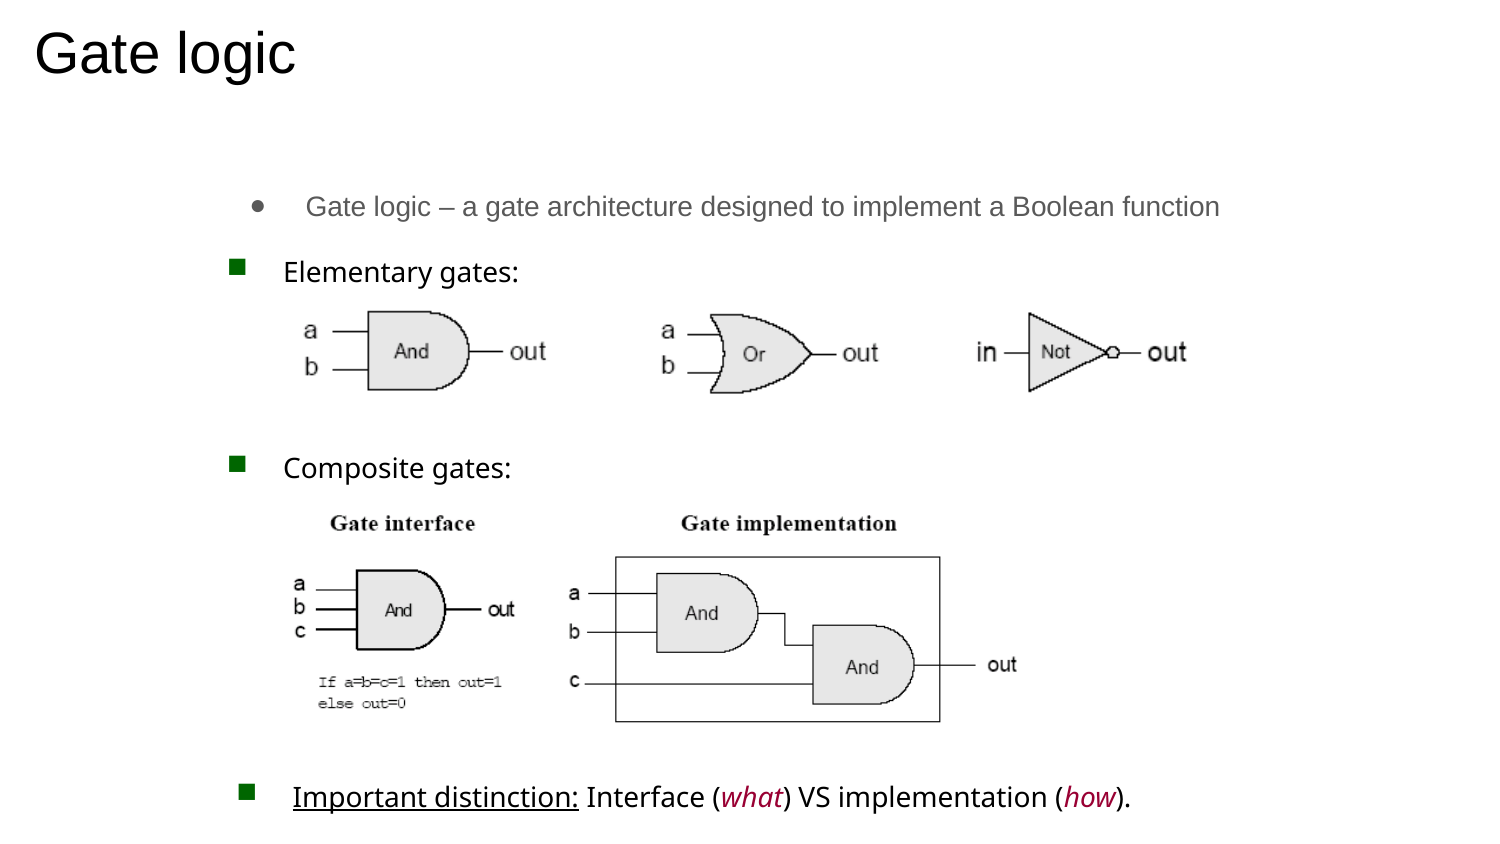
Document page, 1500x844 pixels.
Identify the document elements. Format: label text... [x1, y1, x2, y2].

text_box Important distinction: Interface (what) VS implementation (how). [225, 777, 1220, 824]
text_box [215, 448, 1276, 740]
list Gate logic – a gate architecture designed to implement a Boolean function [215, 167, 1275, 225]
title Gate logic [19, 0, 1313, 164]
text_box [215, 251, 1276, 403]
